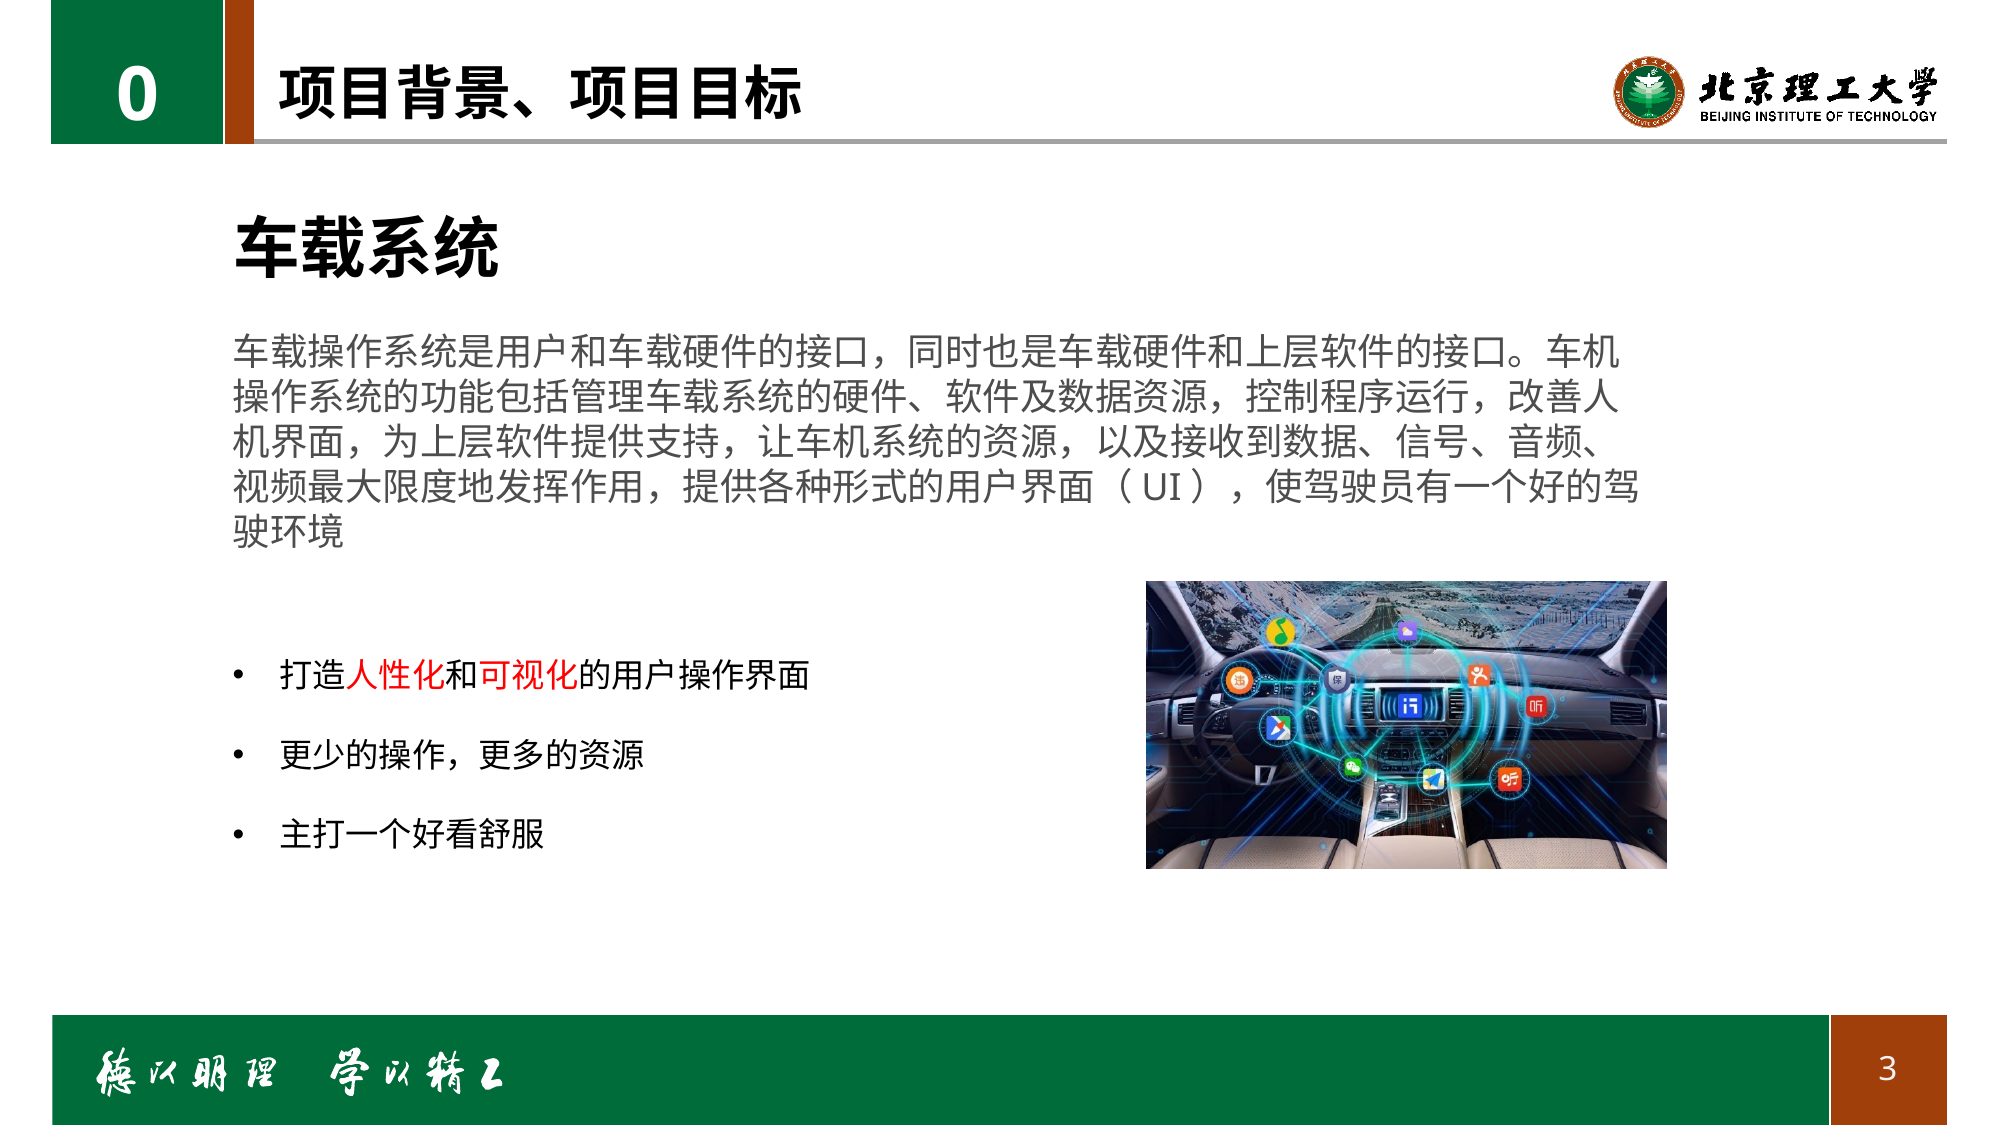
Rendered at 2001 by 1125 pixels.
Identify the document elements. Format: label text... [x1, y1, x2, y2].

picture [1682, 56, 1937, 128]
text_box 车载操作系统是用户和车载硬件的接口，同时也是车载硬件和上层软件的接口。车机操作系统的功能包括管理车载系统的硬件、软件及数据资源，控制程序运行，改善人机界面，为上层软件提供支持，让车机系统的资源，以及接收到数据、信号、音频、视频最大限度地发挥作用，提供各种形式的用户界面（UI），使驾驶员有一个好的驾驶环境 [217, 320, 1656, 560]
text_box 车载系统 [218, 198, 1000, 293]
picture [1146, 581, 1667, 869]
text_box 打造人性化和可视化的用户操作界面 更少的操作，更多的资源 主打一个好看舒服 [217, 646, 902, 861]
title 项目背景、项目目标 [263, 56, 1682, 136]
text_box 0 [58, 38, 218, 144]
text_box [170, 211, 1830, 928]
